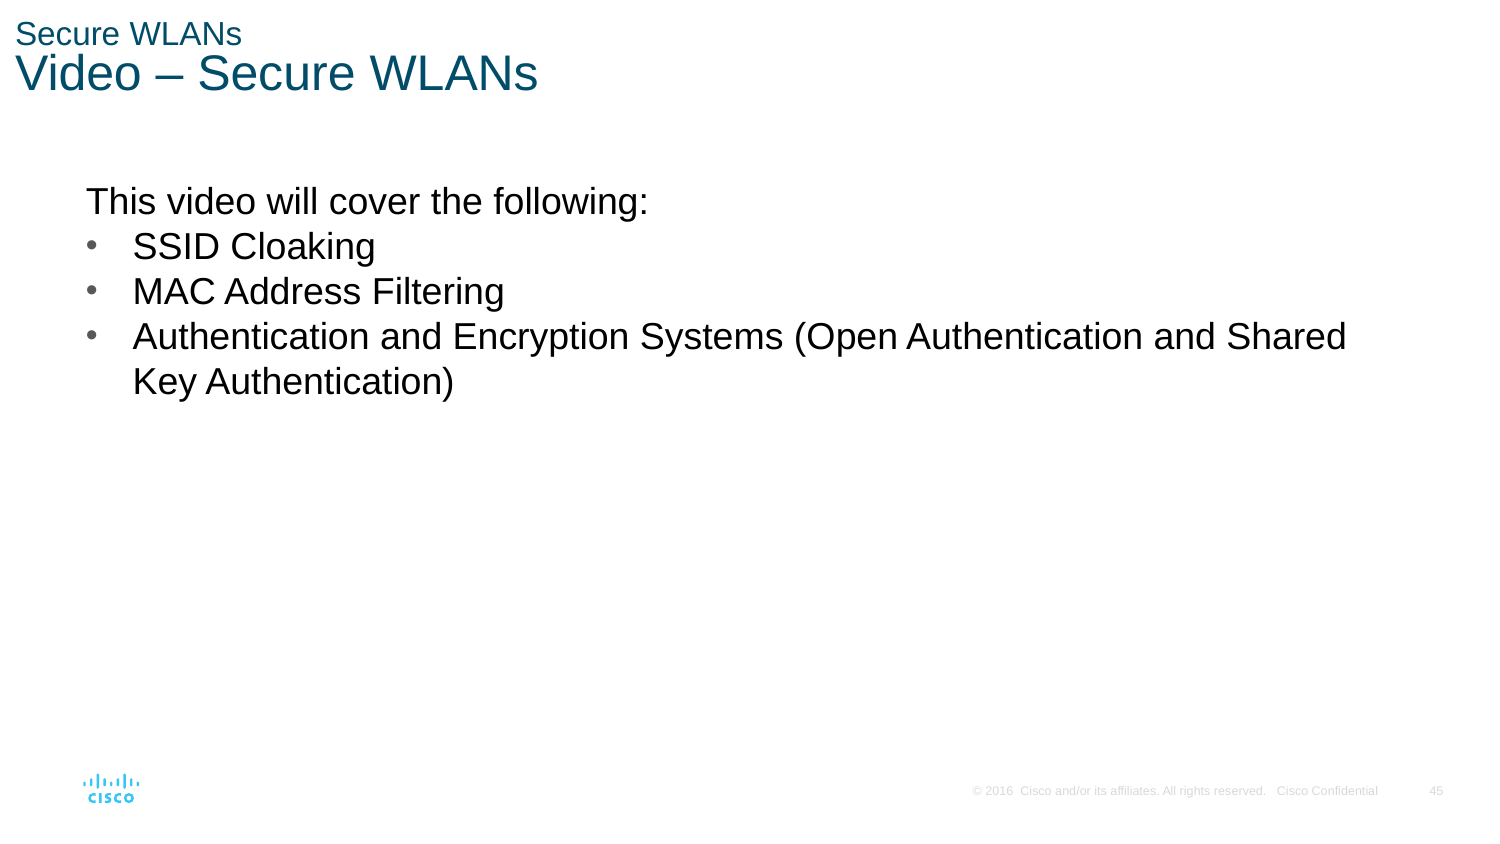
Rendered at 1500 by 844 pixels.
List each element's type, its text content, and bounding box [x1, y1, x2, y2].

list This video will cover the following: SSID Cloaking MAC Address Filtering Authentication and Encryption Systems (Open Authentication and Shared Key Authentication) [70, 169, 1430, 674]
title Secure WLANs Video – Secure WLANs [0, 0, 1369, 121]
